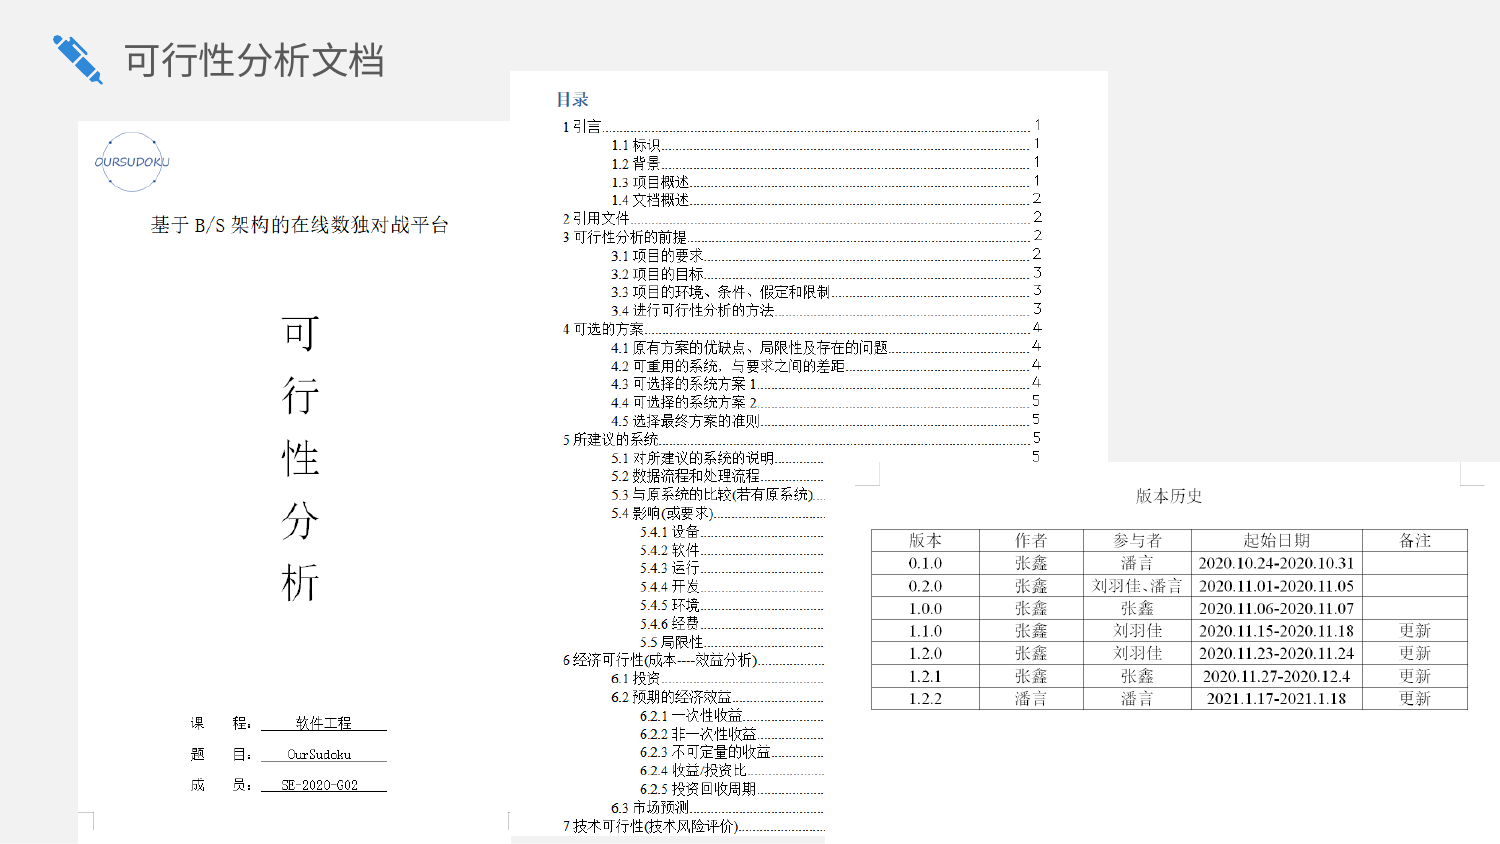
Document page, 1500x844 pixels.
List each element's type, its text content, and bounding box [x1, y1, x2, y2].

text_box 可行性分析文档 [123, 28, 474, 91]
picture [78, 70, 1500, 844]
